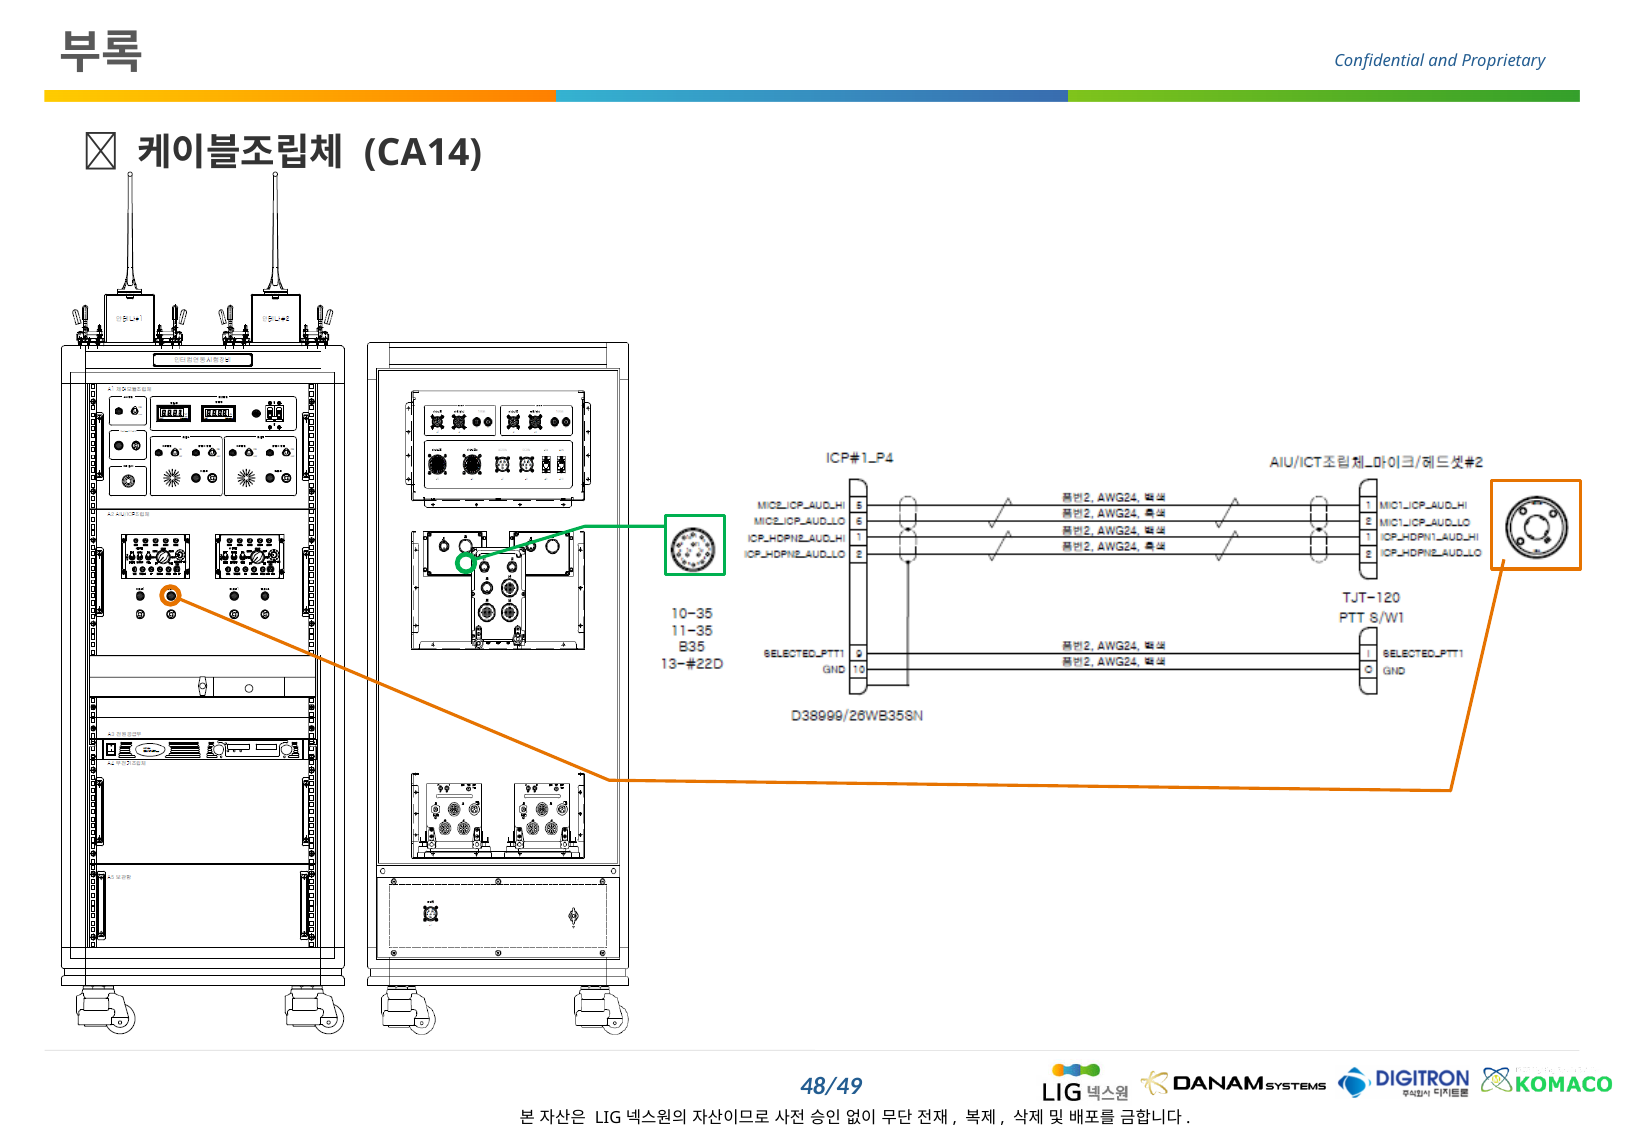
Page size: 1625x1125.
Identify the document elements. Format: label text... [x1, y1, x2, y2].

picture [1036, 1059, 1470, 1106]
picture [1477, 1065, 1620, 1094]
text_box 부록 [44, 15, 844, 92]
picture [44, 92, 56, 102]
text_box  케이블조립체 (CA14) [56, 78, 1604, 183]
picture [359, 336, 1589, 1039]
picture [49, 165, 352, 1037]
